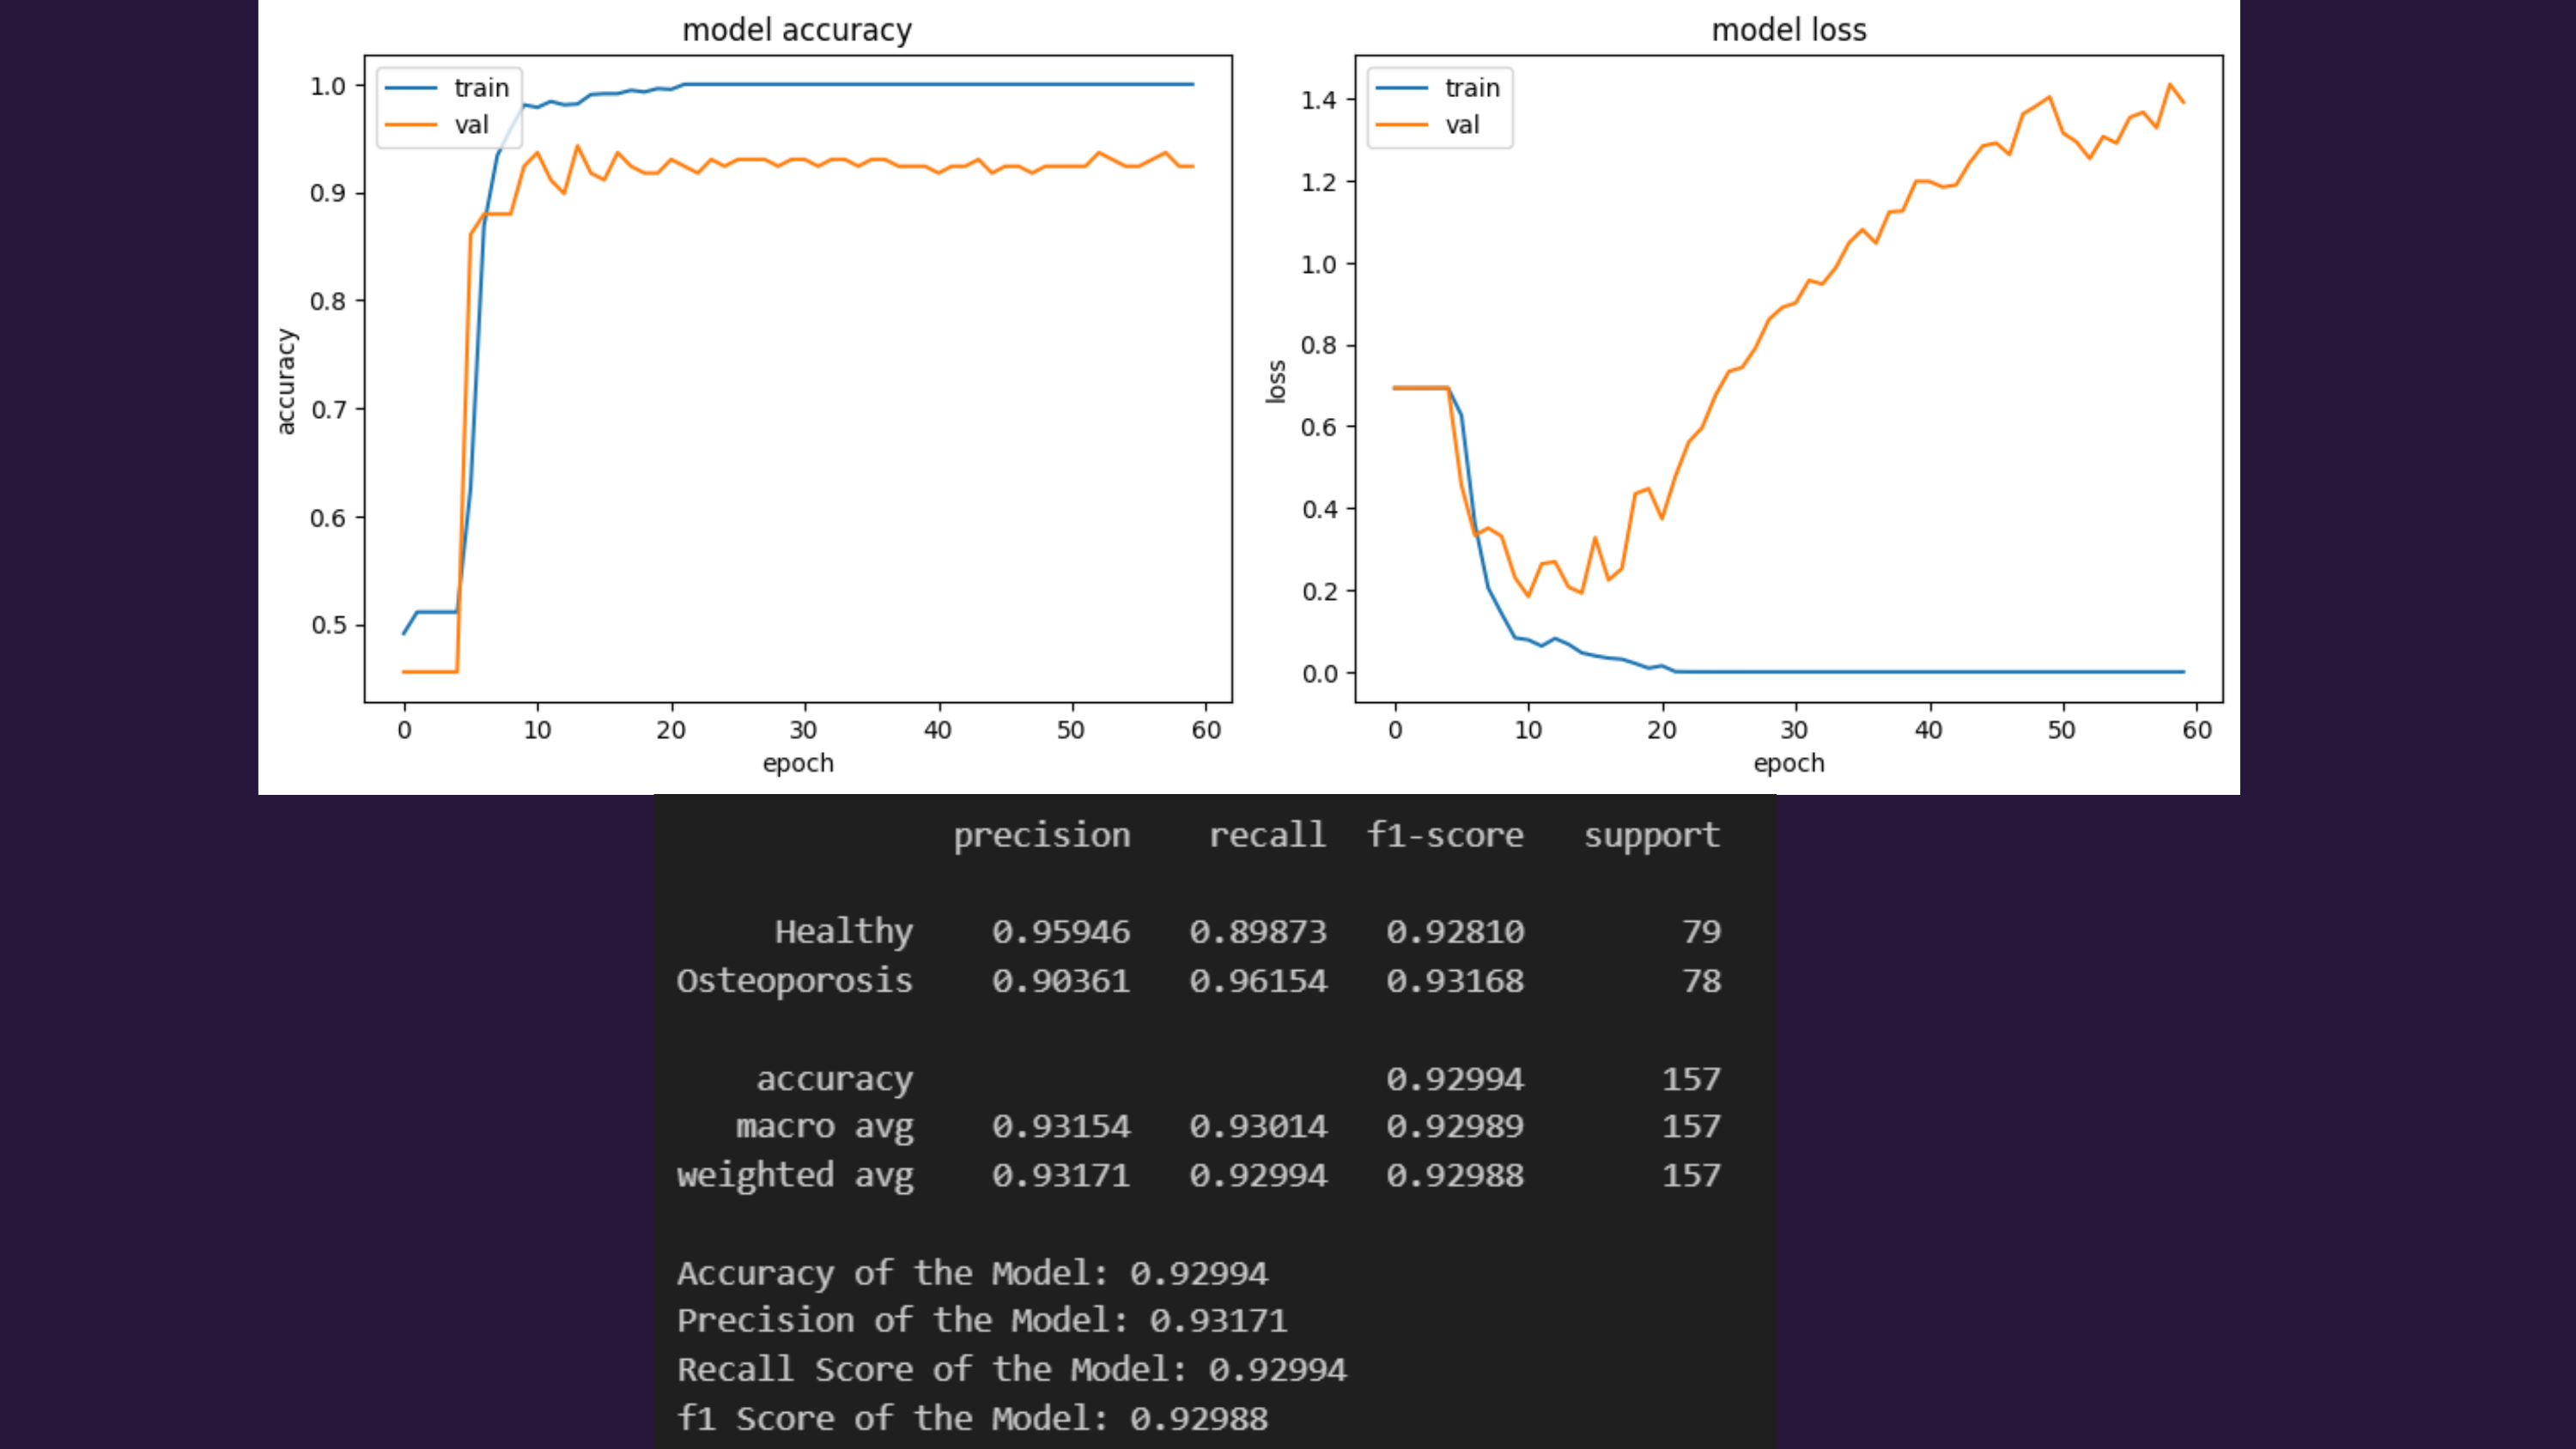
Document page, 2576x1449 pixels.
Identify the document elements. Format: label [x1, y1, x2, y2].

text_box [258, 0, 1249, 795]
text_box [1249, 0, 2240, 795]
text_box [653, 794, 1777, 1449]
